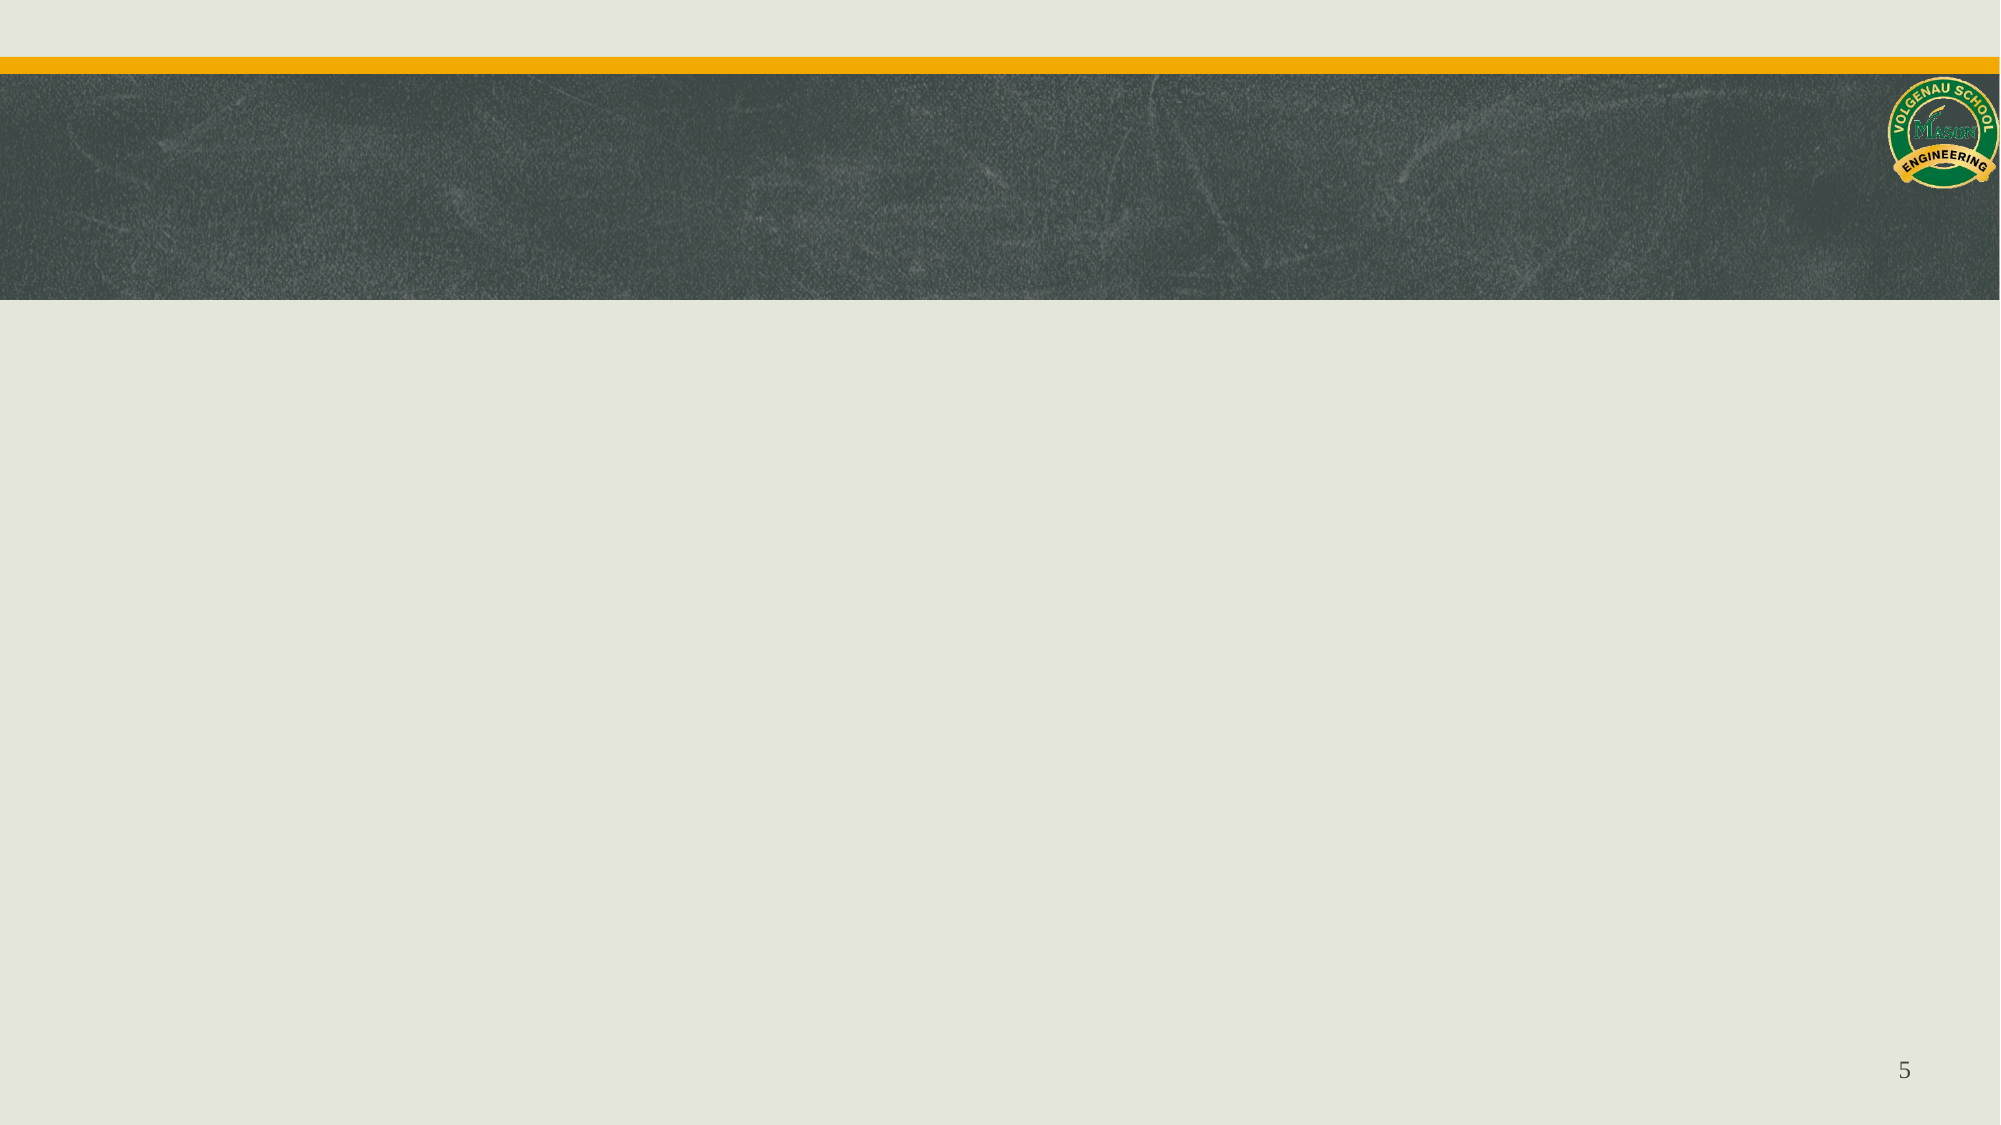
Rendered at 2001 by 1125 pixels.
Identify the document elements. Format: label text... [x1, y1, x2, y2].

picture [0, 74, 2000, 300]
slide_number 5 [1603, 1038, 1927, 1099]
